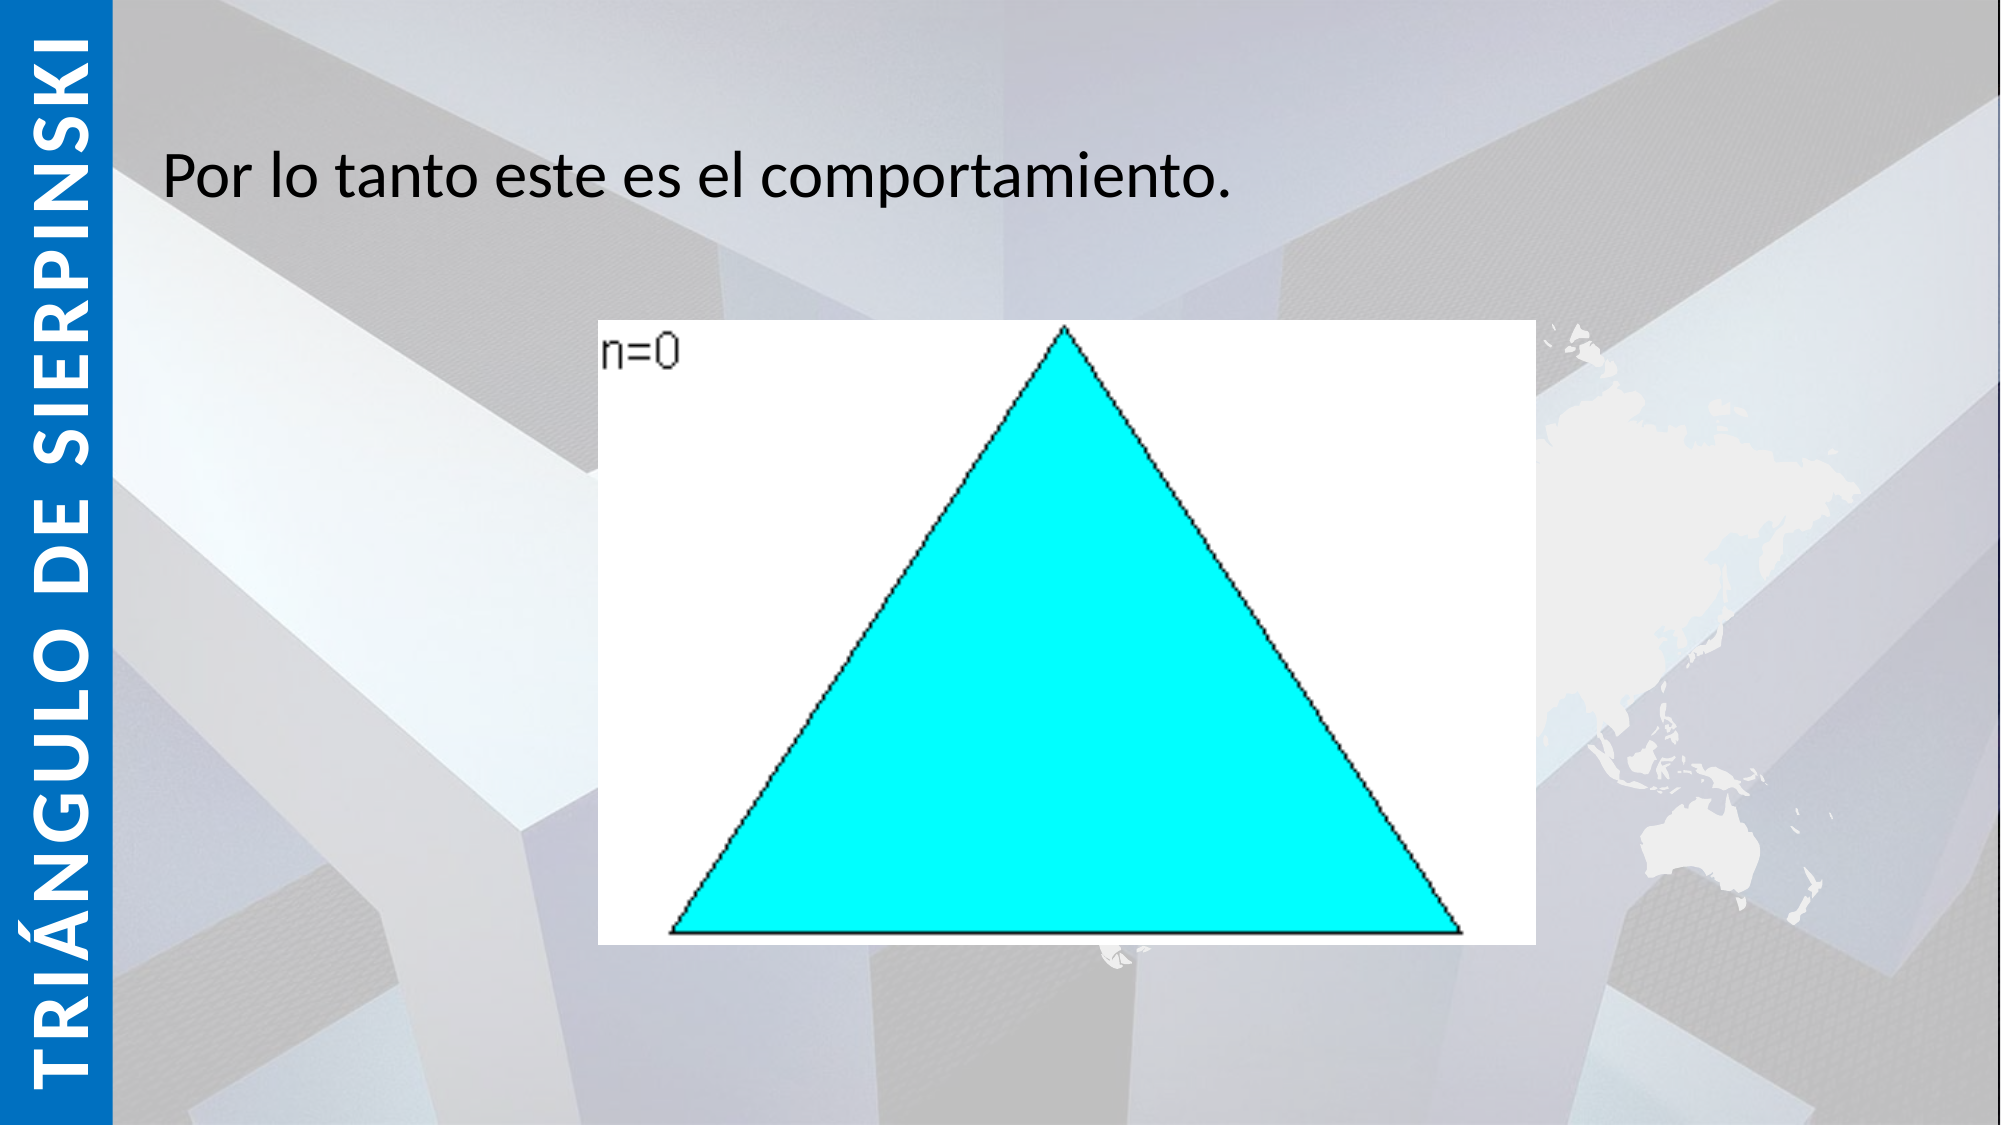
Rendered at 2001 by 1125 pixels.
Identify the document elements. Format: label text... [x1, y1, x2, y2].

text_box [113, 0, 2000, 1125]
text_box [827, 323, 1862, 970]
text_box TRIÁNGULO DE SIERPINSKI [0, 0, 113, 1125]
picture [598, 320, 1536, 946]
text_box Por lo tanto este es el comportamiento. [147, 123, 1930, 699]
